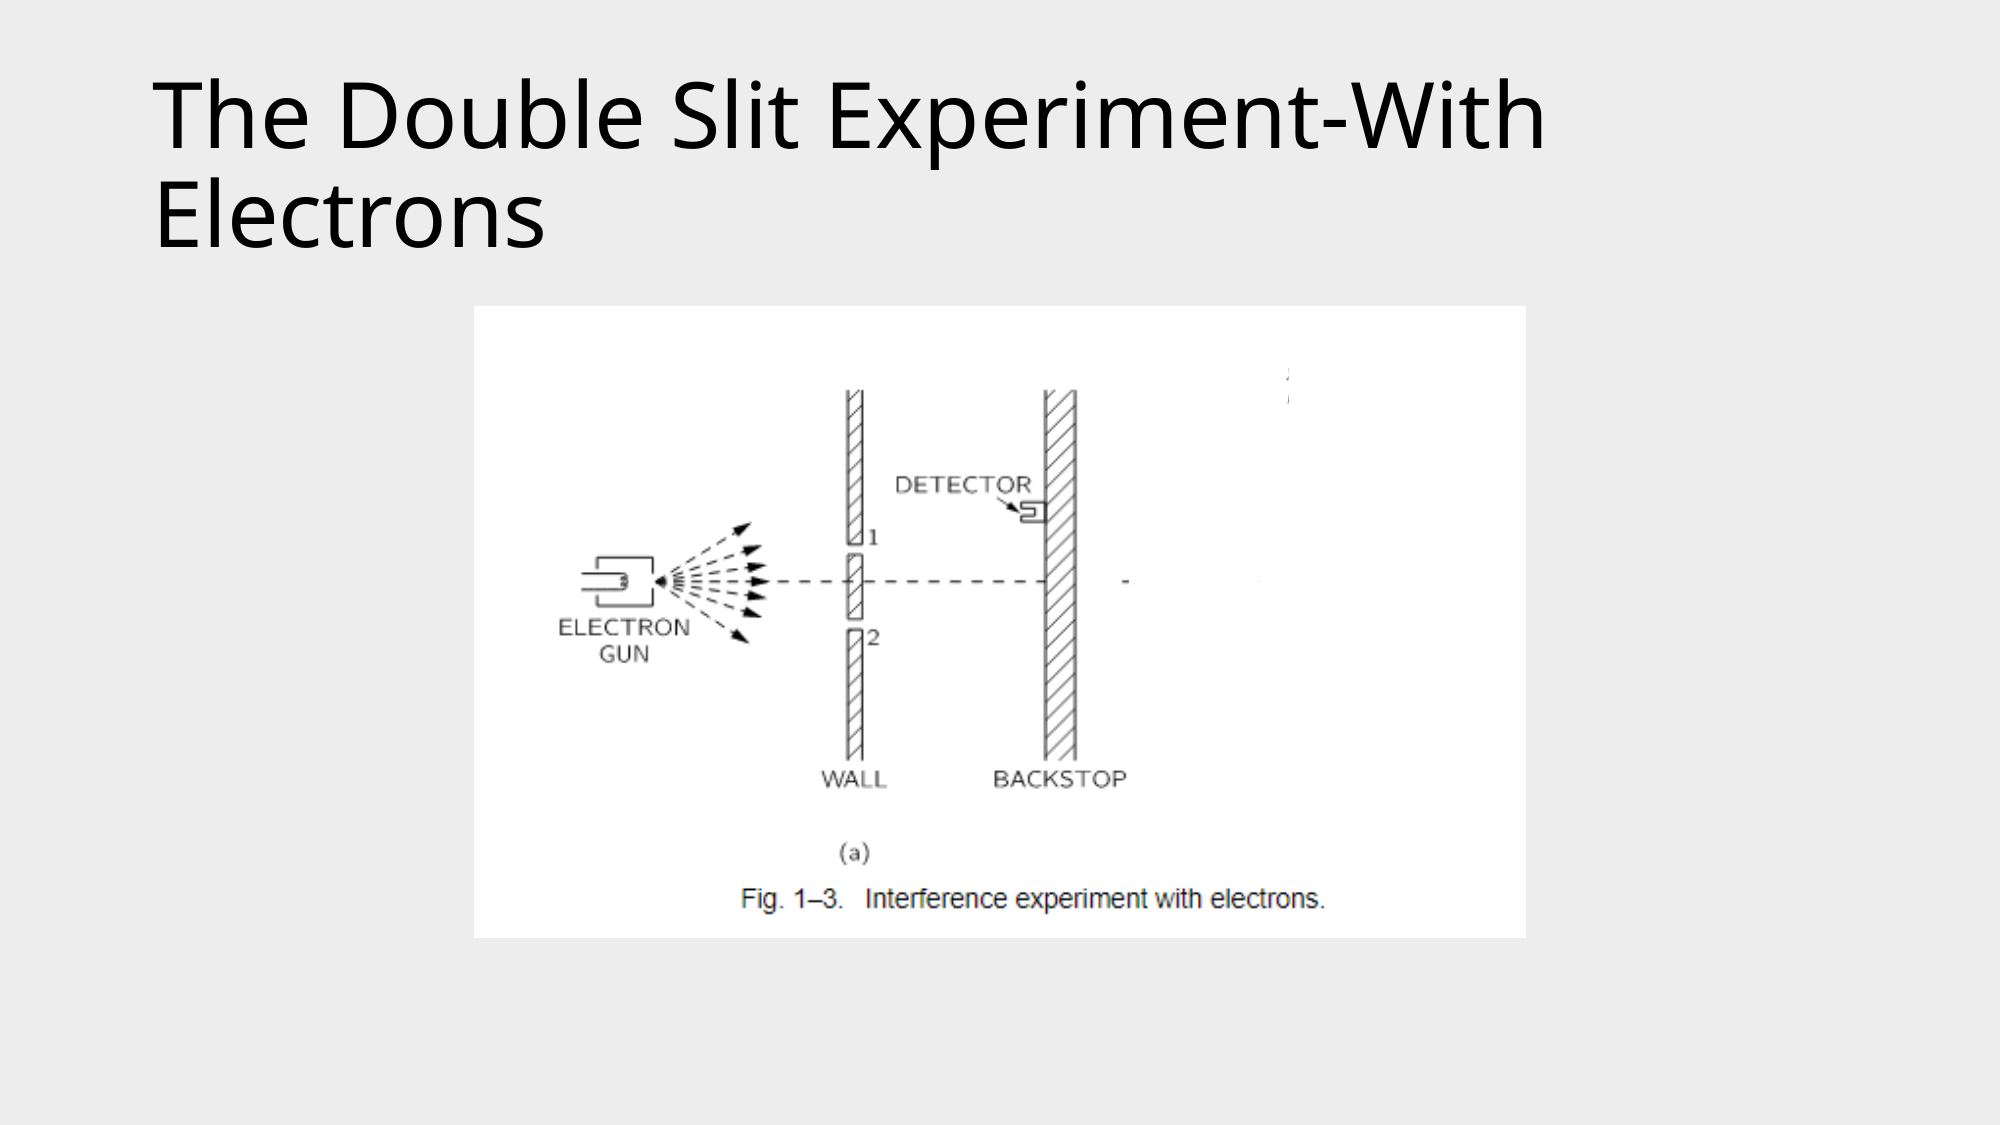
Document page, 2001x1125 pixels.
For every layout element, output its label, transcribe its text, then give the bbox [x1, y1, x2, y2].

title The Double Slit Experiment-With Electrons [137, 59, 1863, 278]
picture [474, 306, 1526, 938]
